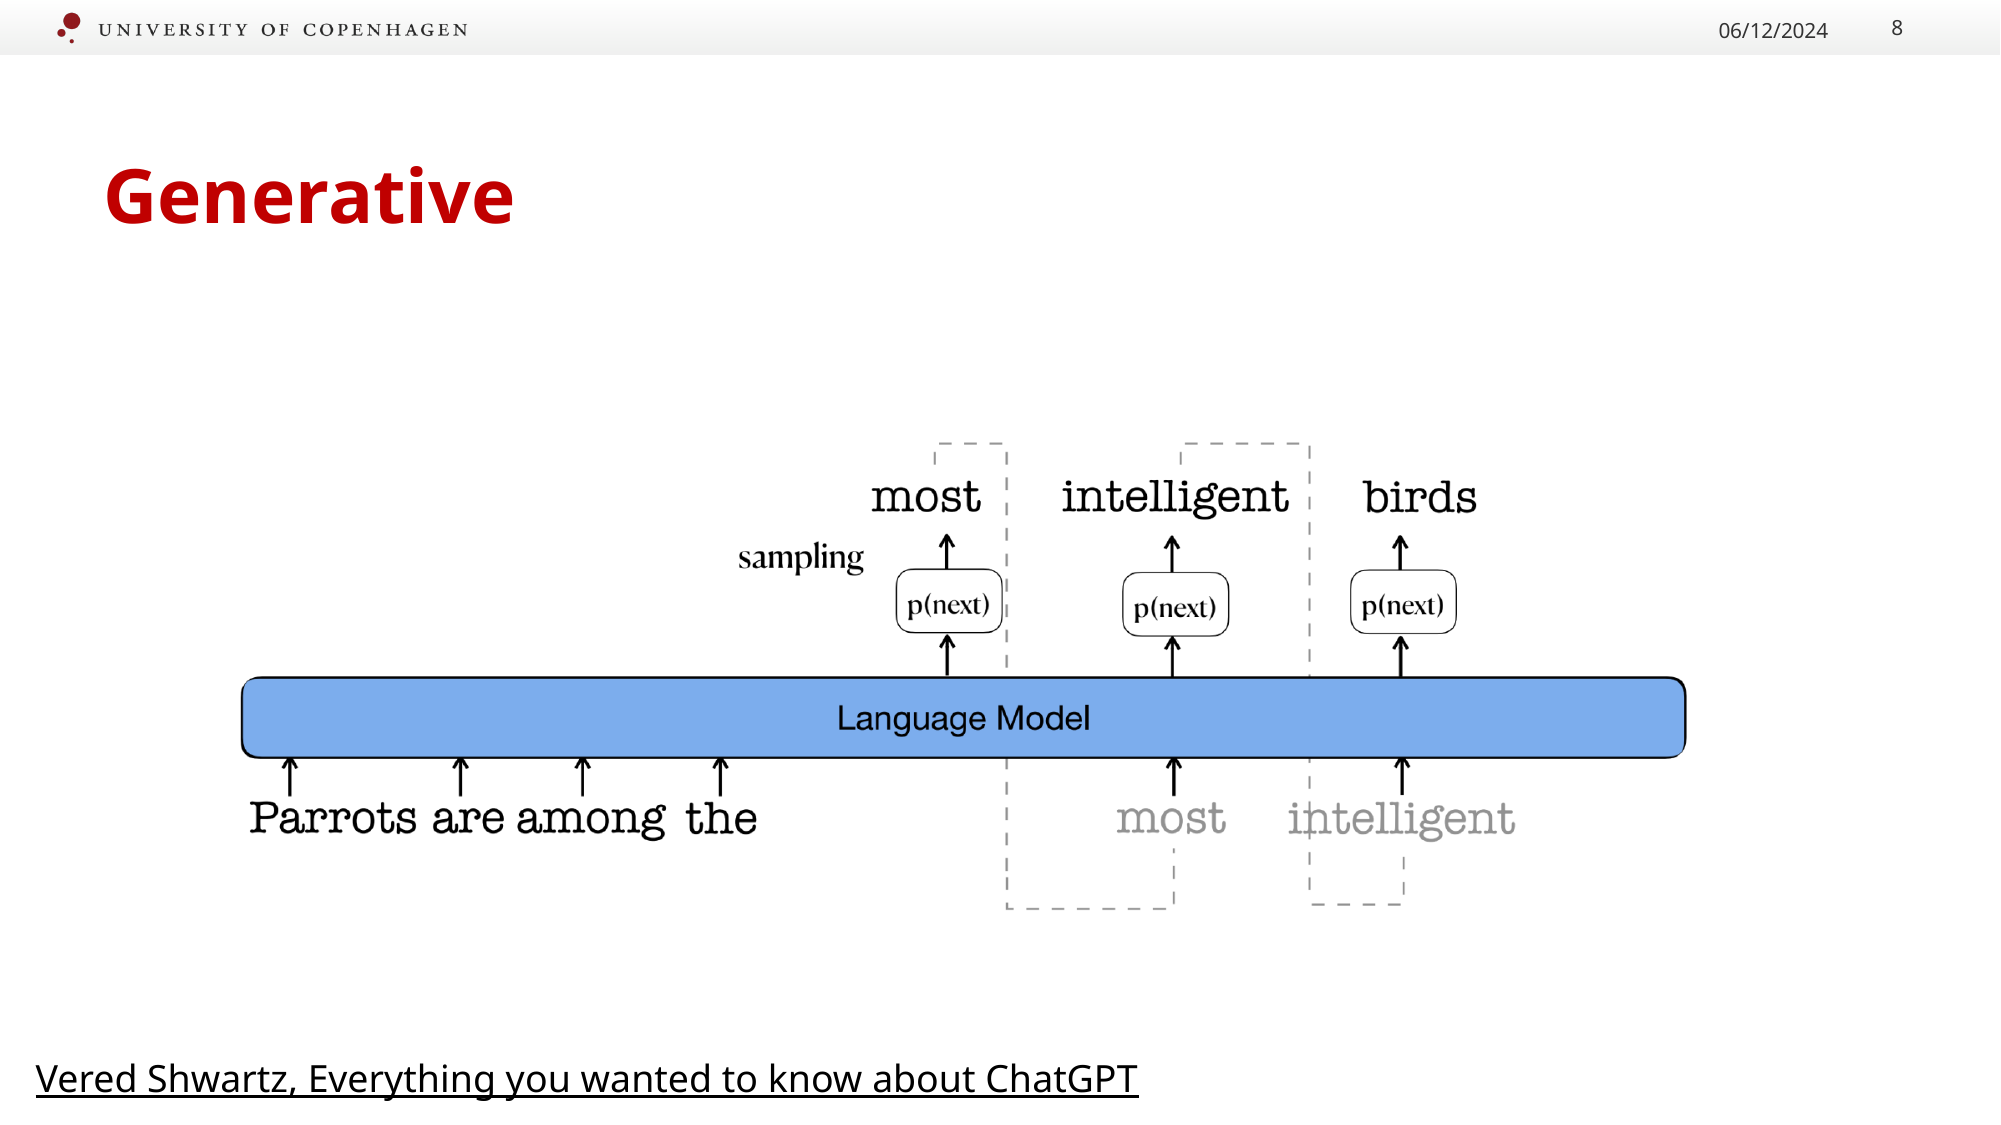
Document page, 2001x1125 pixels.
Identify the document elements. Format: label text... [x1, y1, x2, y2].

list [102, 317, 1785, 1125]
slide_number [1694, 14, 1829, 43]
text_box Generative [88, 140, 555, 246]
slide_number 8 [1840, 14, 1904, 43]
picture [92, 15, 475, 42]
text_box Vered Shwartz, Everything you wanted to know about ChatGPT [35, 1054, 102, 1106]
